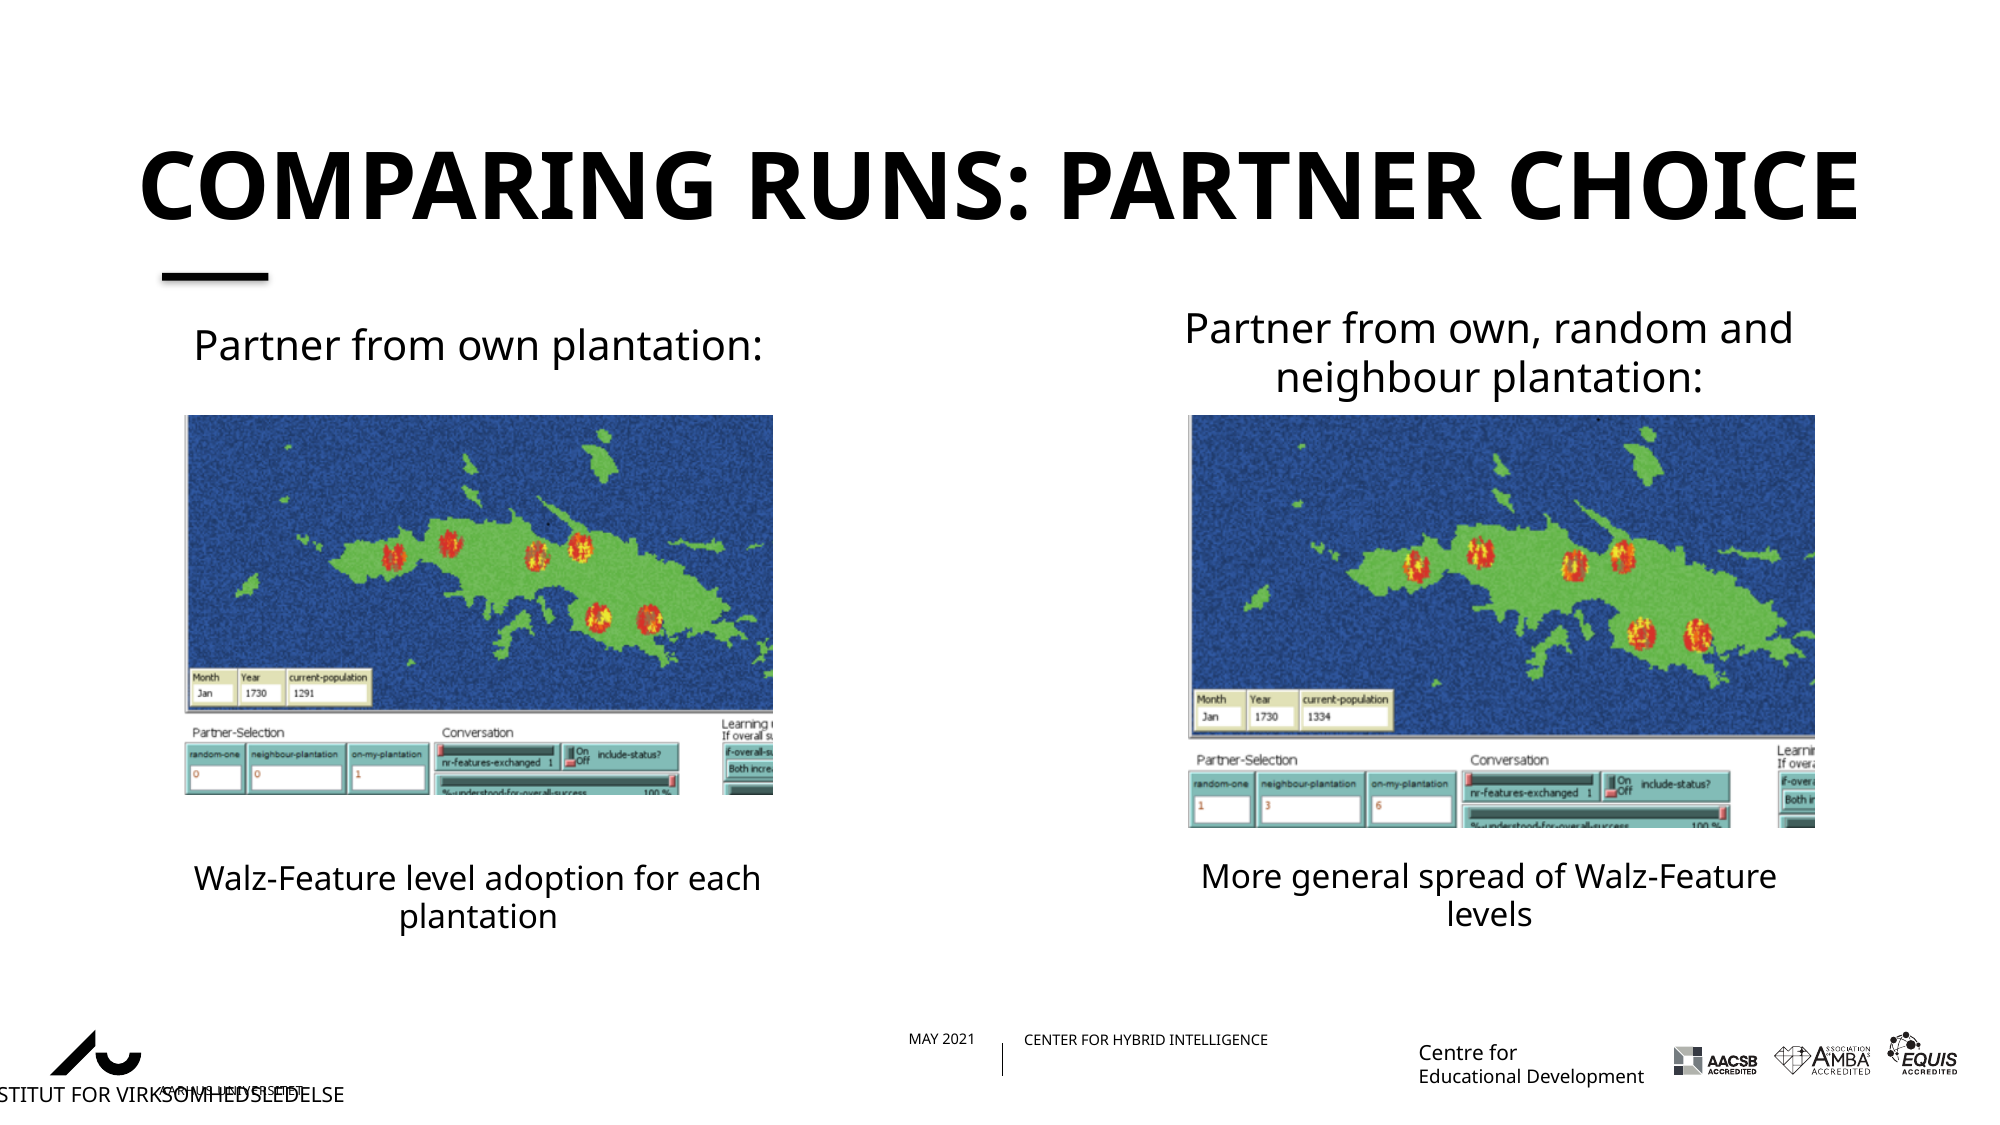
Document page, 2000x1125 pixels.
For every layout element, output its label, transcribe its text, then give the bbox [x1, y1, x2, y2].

text_box Partner from own, random and neighbour plantation: [1117, 241, 1862, 633]
picture [184, 415, 773, 795]
text_box Walz-Feature level adoption for each plantation [165, 859, 792, 936]
text_box More general spread of Walz-Feature levels [1176, 857, 1803, 934]
list Partner from own plantation: [135, 258, 821, 649]
title Comparing runs: partner choice [51, 24, 1948, 240]
picture [1187, 415, 1816, 828]
